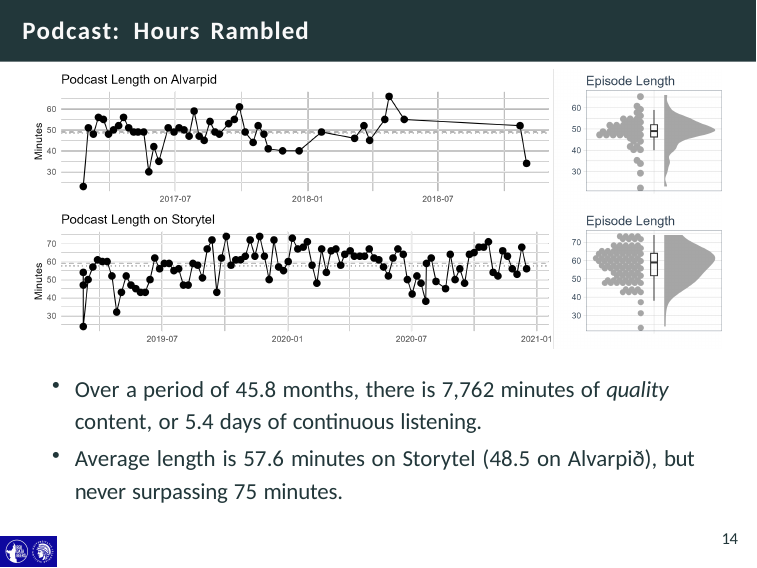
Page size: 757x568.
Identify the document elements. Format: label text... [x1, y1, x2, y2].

picture [29, 69, 722, 349]
text_box Over a period of 45.8 months, there is 7,762 minutes of quality content, or 5.4 days of continuous listening. Average length is 57.6 minutes on Storytel (48.5 on Alvarpið), but never surpassing 75 minutes. [50, 367, 704, 504]
slide_number 15 [715, 527, 748, 568]
picture [0, 536, 57, 567]
title Podcast: Hours Rambled [20, 12, 607, 110]
